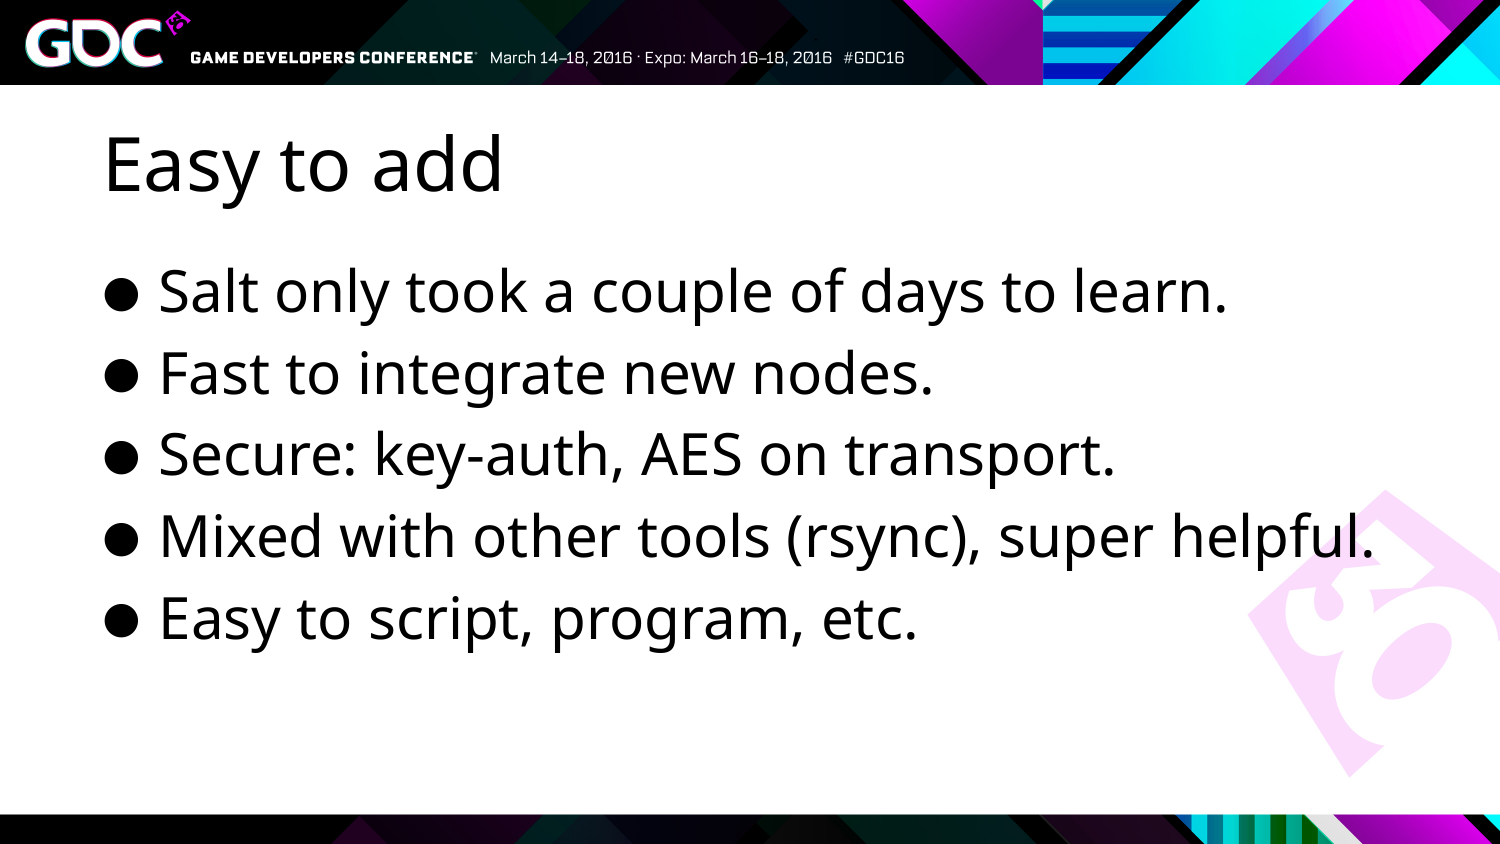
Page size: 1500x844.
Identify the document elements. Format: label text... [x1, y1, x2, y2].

list Salt only took a couple of days to learn. Fast to integrate new nodes. Secure: key-auth, AES on transport. Mixed with other tools (rsync), super helpful. Easy to script, program, etc. [87, 246, 1413, 697]
title Easy to add [87, 109, 1413, 238]
picture [0, 0, 1500, 844]
